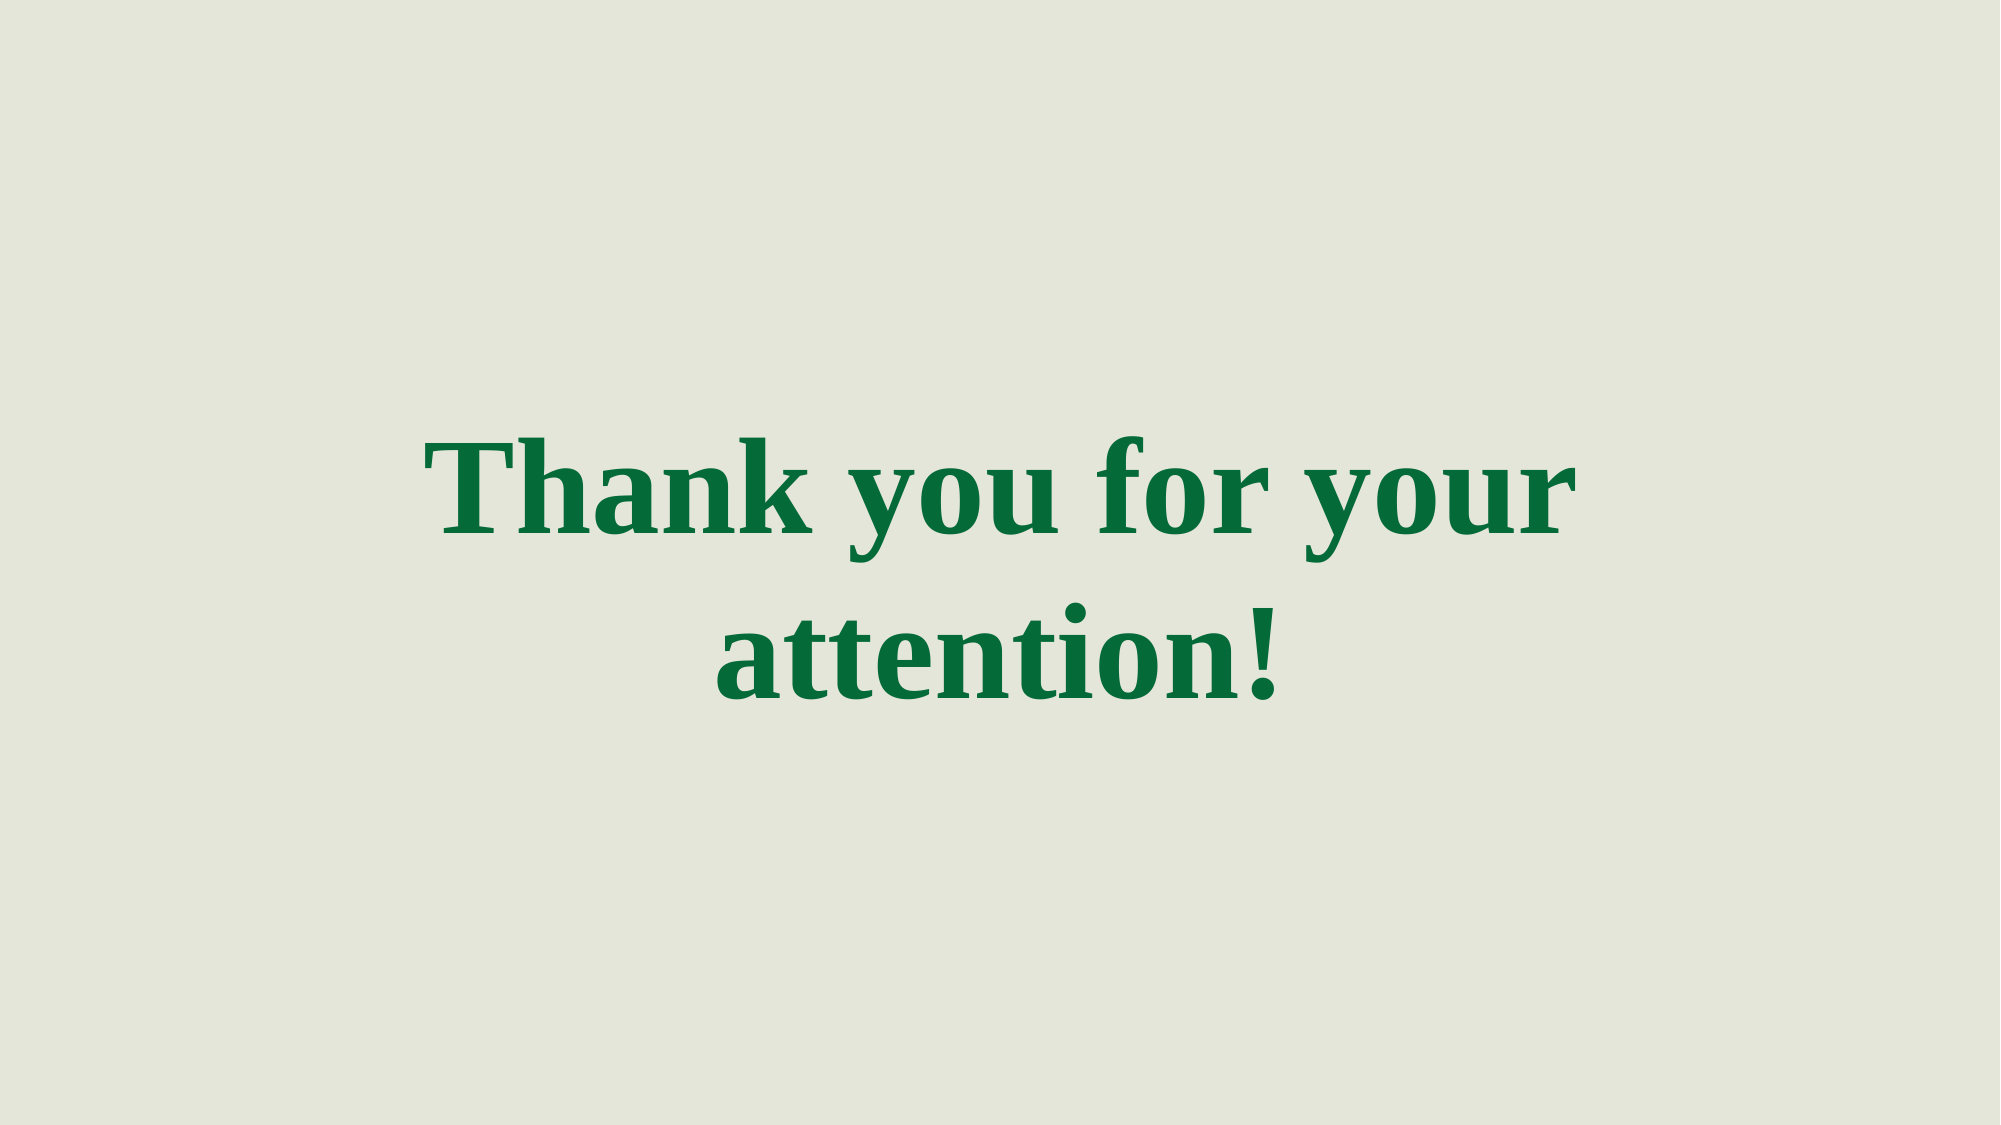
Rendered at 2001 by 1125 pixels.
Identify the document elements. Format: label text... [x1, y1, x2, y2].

text_box Thank you for your attention! [194, 388, 1806, 734]
